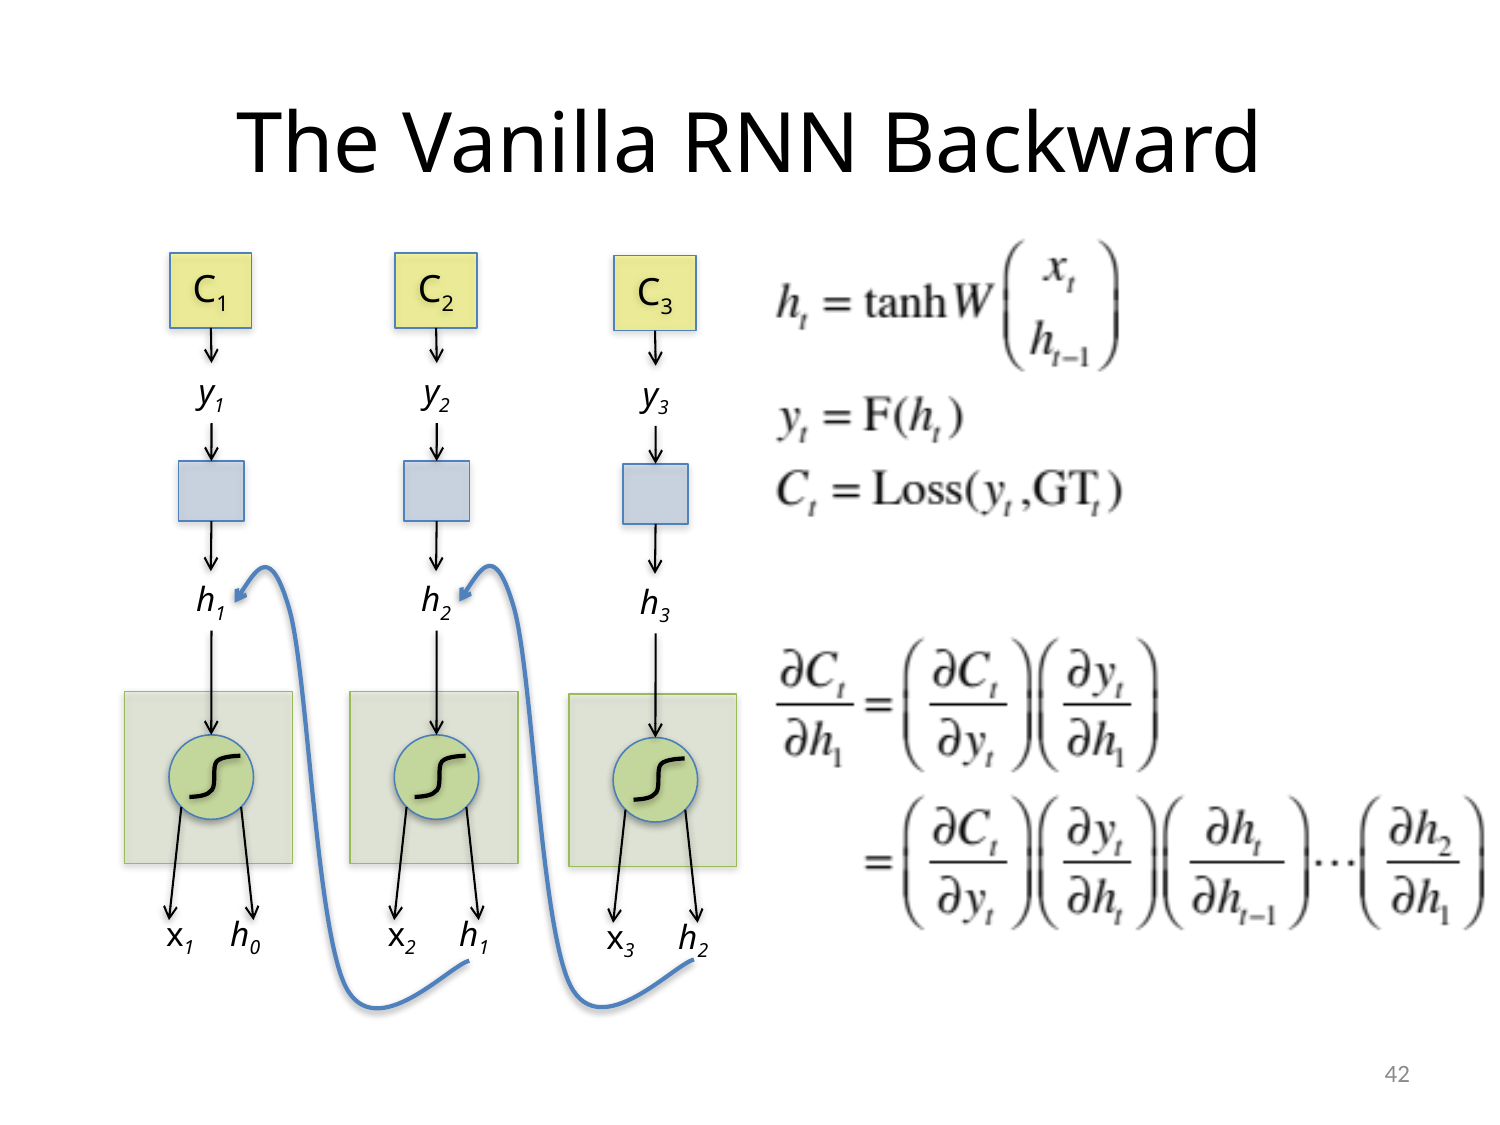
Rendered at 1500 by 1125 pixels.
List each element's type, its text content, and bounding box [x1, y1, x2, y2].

text_box [523, 642, 563, 973]
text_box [772, 232, 1124, 523]
text_box [578, 1000, 634, 1010]
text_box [349, 252, 519, 989]
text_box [772, 630, 1487, 934]
text_box [346, 993, 419, 1011]
text_box [297, 635, 345, 990]
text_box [568, 255, 737, 992]
slide_number 42 [1074, 1042, 1425, 1103]
title The Vanilla RNN Backward [75, 45, 1425, 233]
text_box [124, 252, 293, 989]
